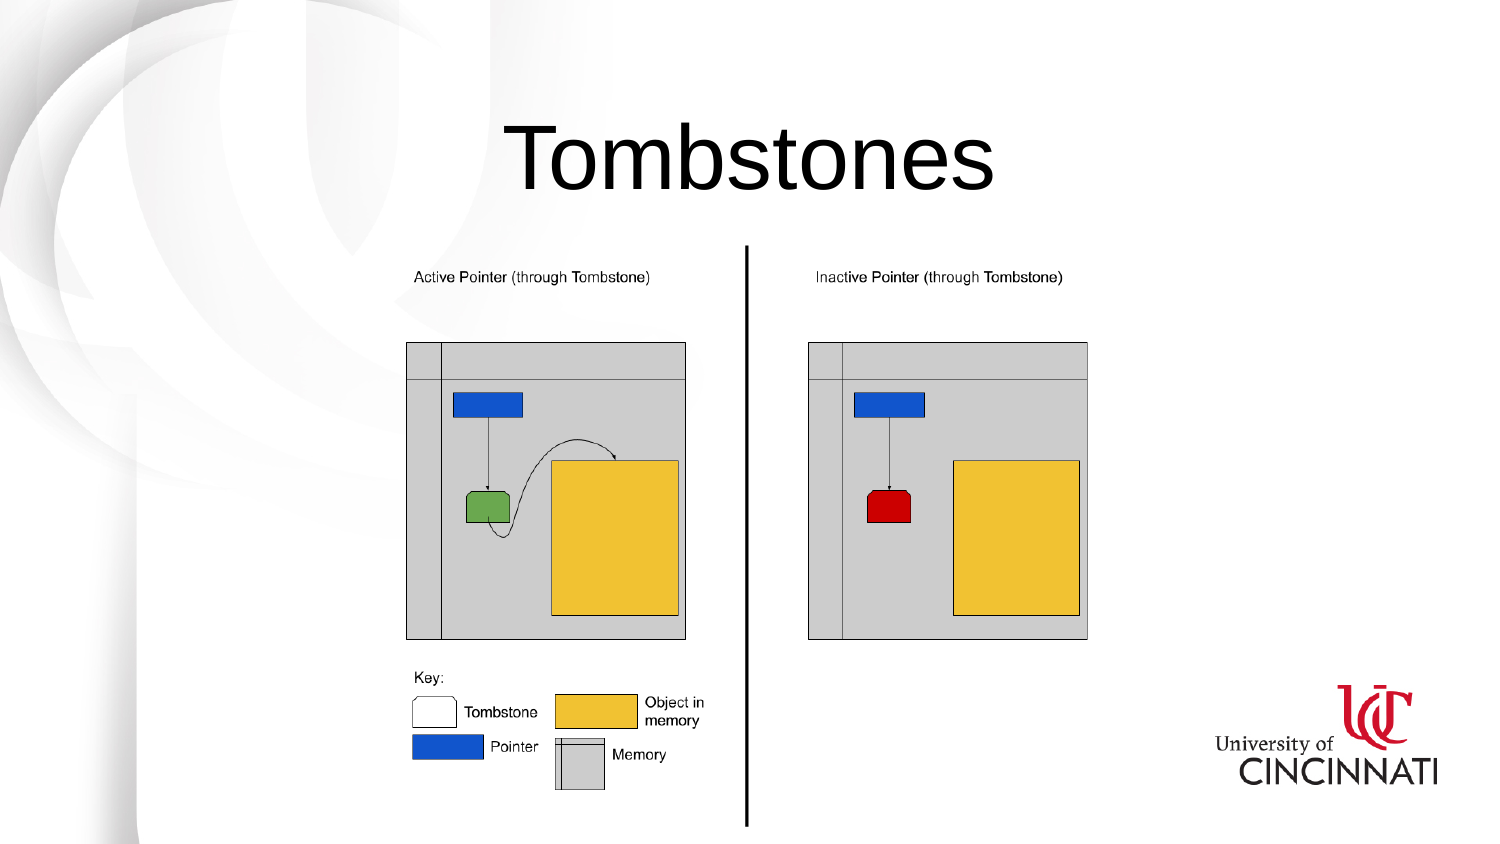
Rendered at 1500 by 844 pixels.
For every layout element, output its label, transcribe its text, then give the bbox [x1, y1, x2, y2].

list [362, 245, 1138, 828]
title Tombstones [75, 82, 1425, 224]
picture [0, 0, 1500, 844]
